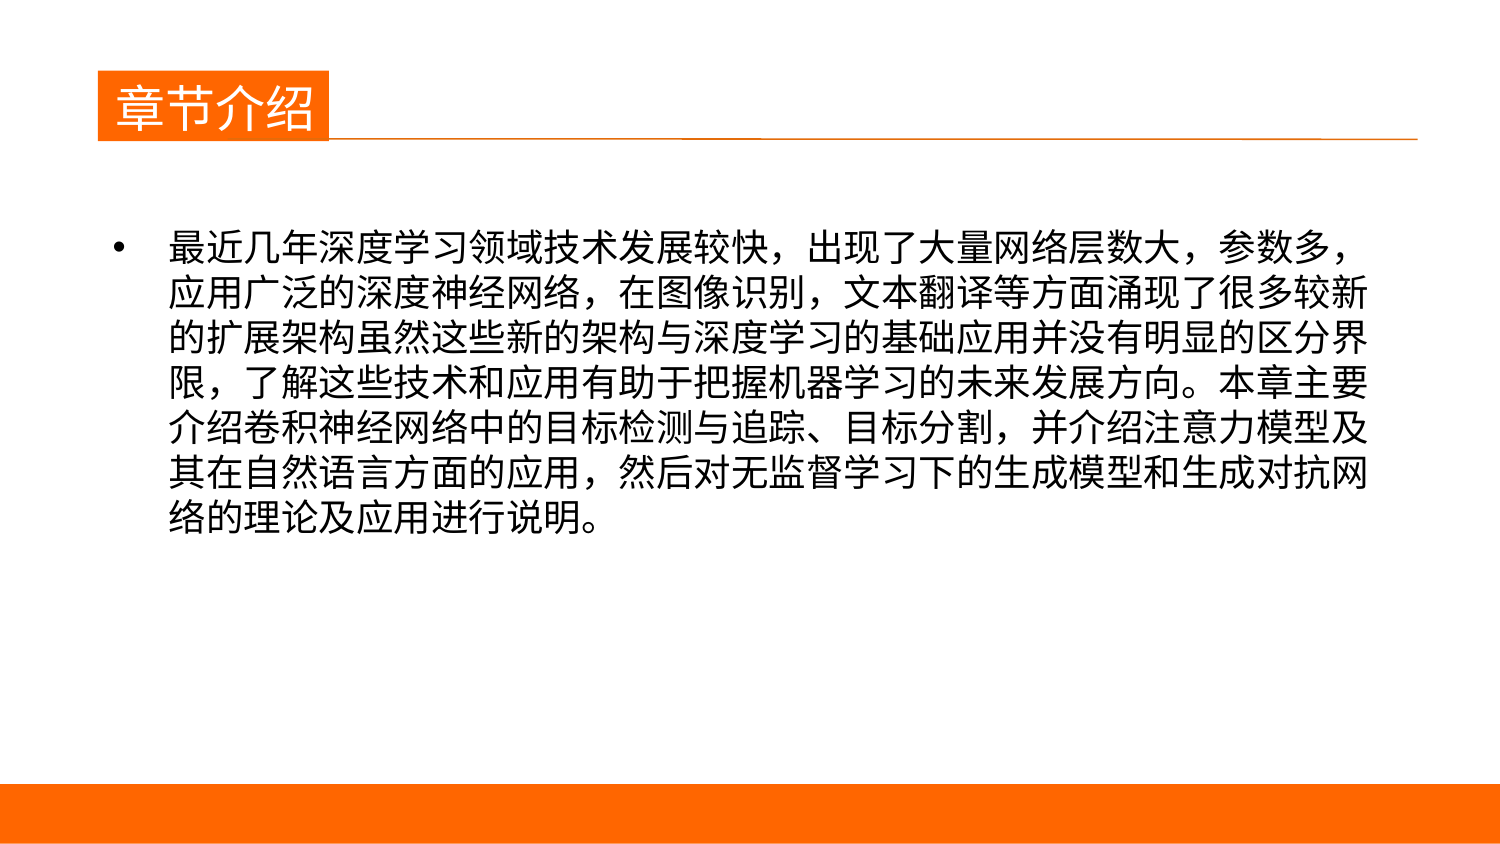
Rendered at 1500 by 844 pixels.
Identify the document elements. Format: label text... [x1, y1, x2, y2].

text_box [0, 782, 1500, 844]
text_box [96, 68, 331, 143]
text_box 章节介绍 [100, 70, 331, 146]
text_box 最近几年深度学习领域技术发展较快，出现了大量网络层数大，参数多，应用广泛的深度神经网络，在图像识别，文本翻译等方面涌现了很多较新的扩展架构虽然这些新的架构与深度学习的基础应用并没有明显的区分界限，了解这些技术和应用有助于把握机器学习的未来发展方向。本章主要介绍卷积神经网络中的目标检测与追踪、目标分割，并介绍注意力模型及其在自然语言方面的应用，然后对无监督学习下的生成模型和生成对抗网络的理论及应用进行说明。 [97, 164, 1418, 547]
